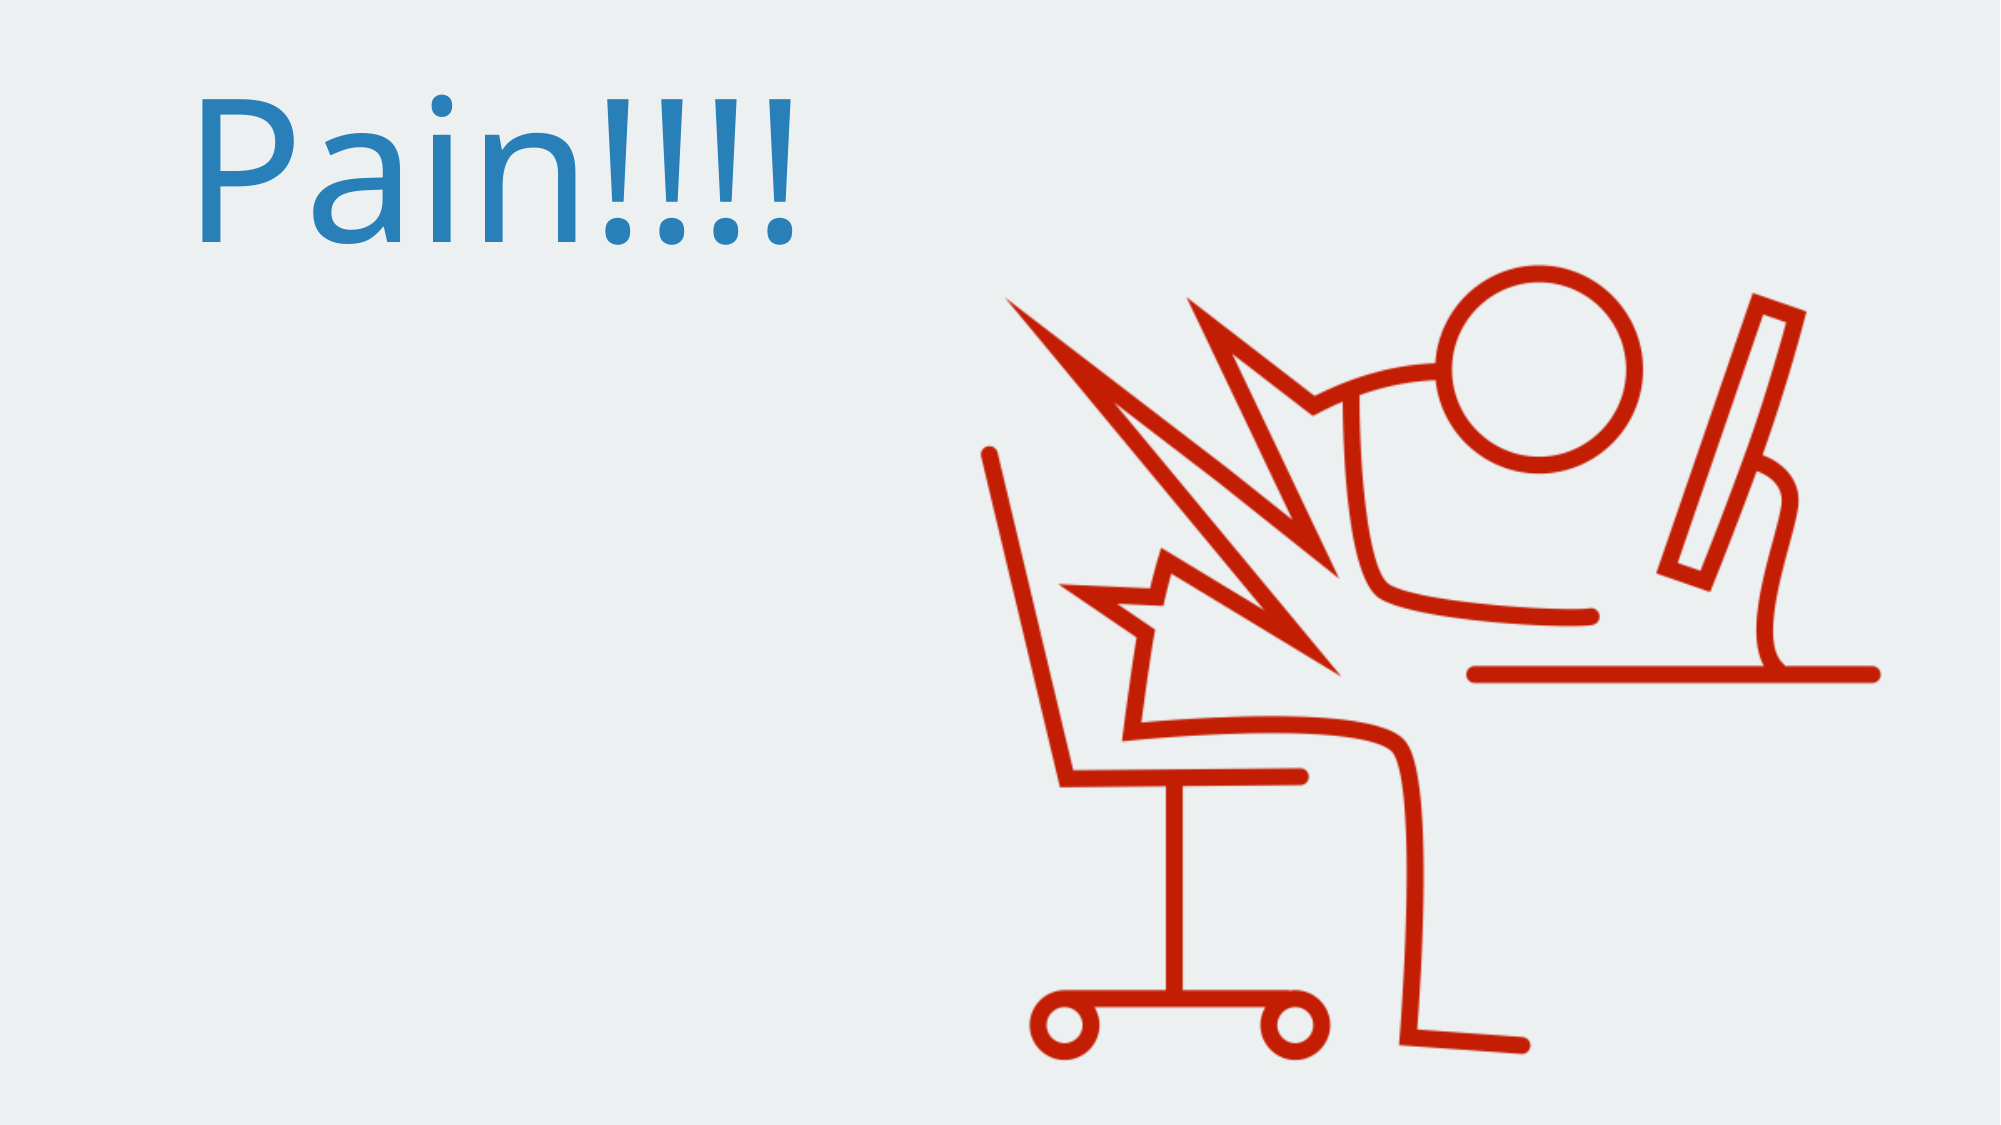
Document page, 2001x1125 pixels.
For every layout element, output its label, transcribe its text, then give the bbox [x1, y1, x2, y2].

title Pain!!!! [157, 134, 834, 294]
picture [891, 213, 1927, 1102]
